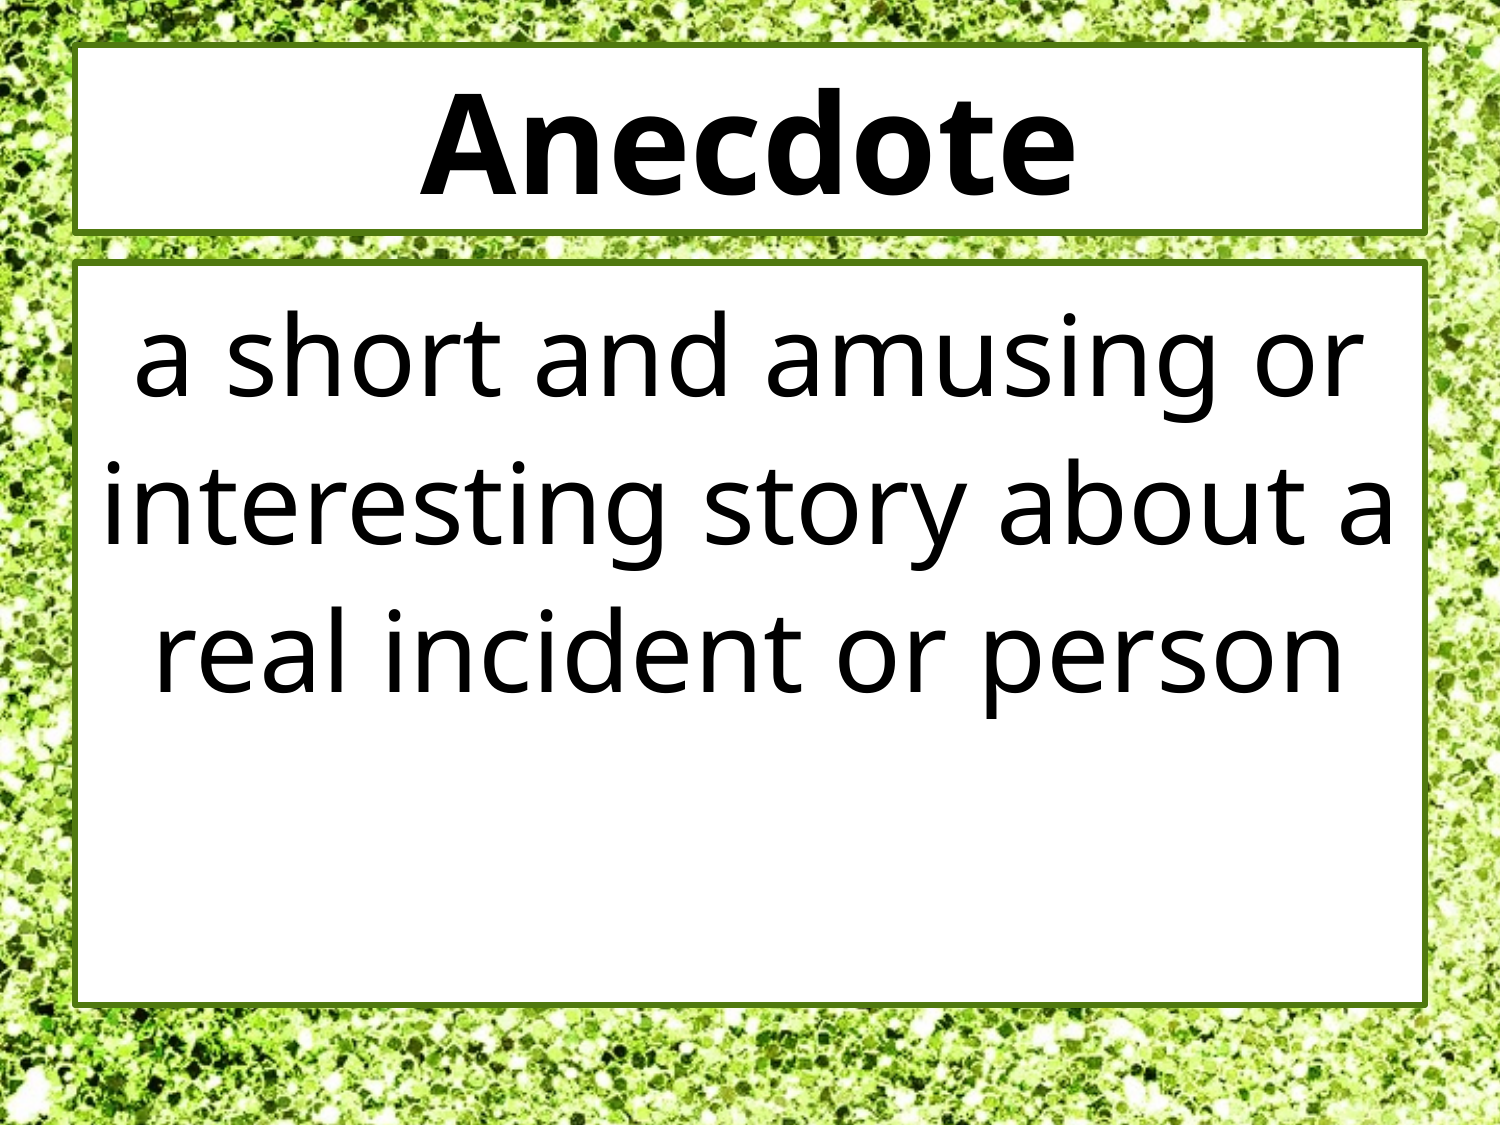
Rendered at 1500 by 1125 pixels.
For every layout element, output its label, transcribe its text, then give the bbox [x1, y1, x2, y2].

title Anecdote [72, 42, 1428, 236]
picture [0, 0, 1500, 1125]
list a short and amusing or interesting story about a real incident or person [72, 259, 1428, 1008]
